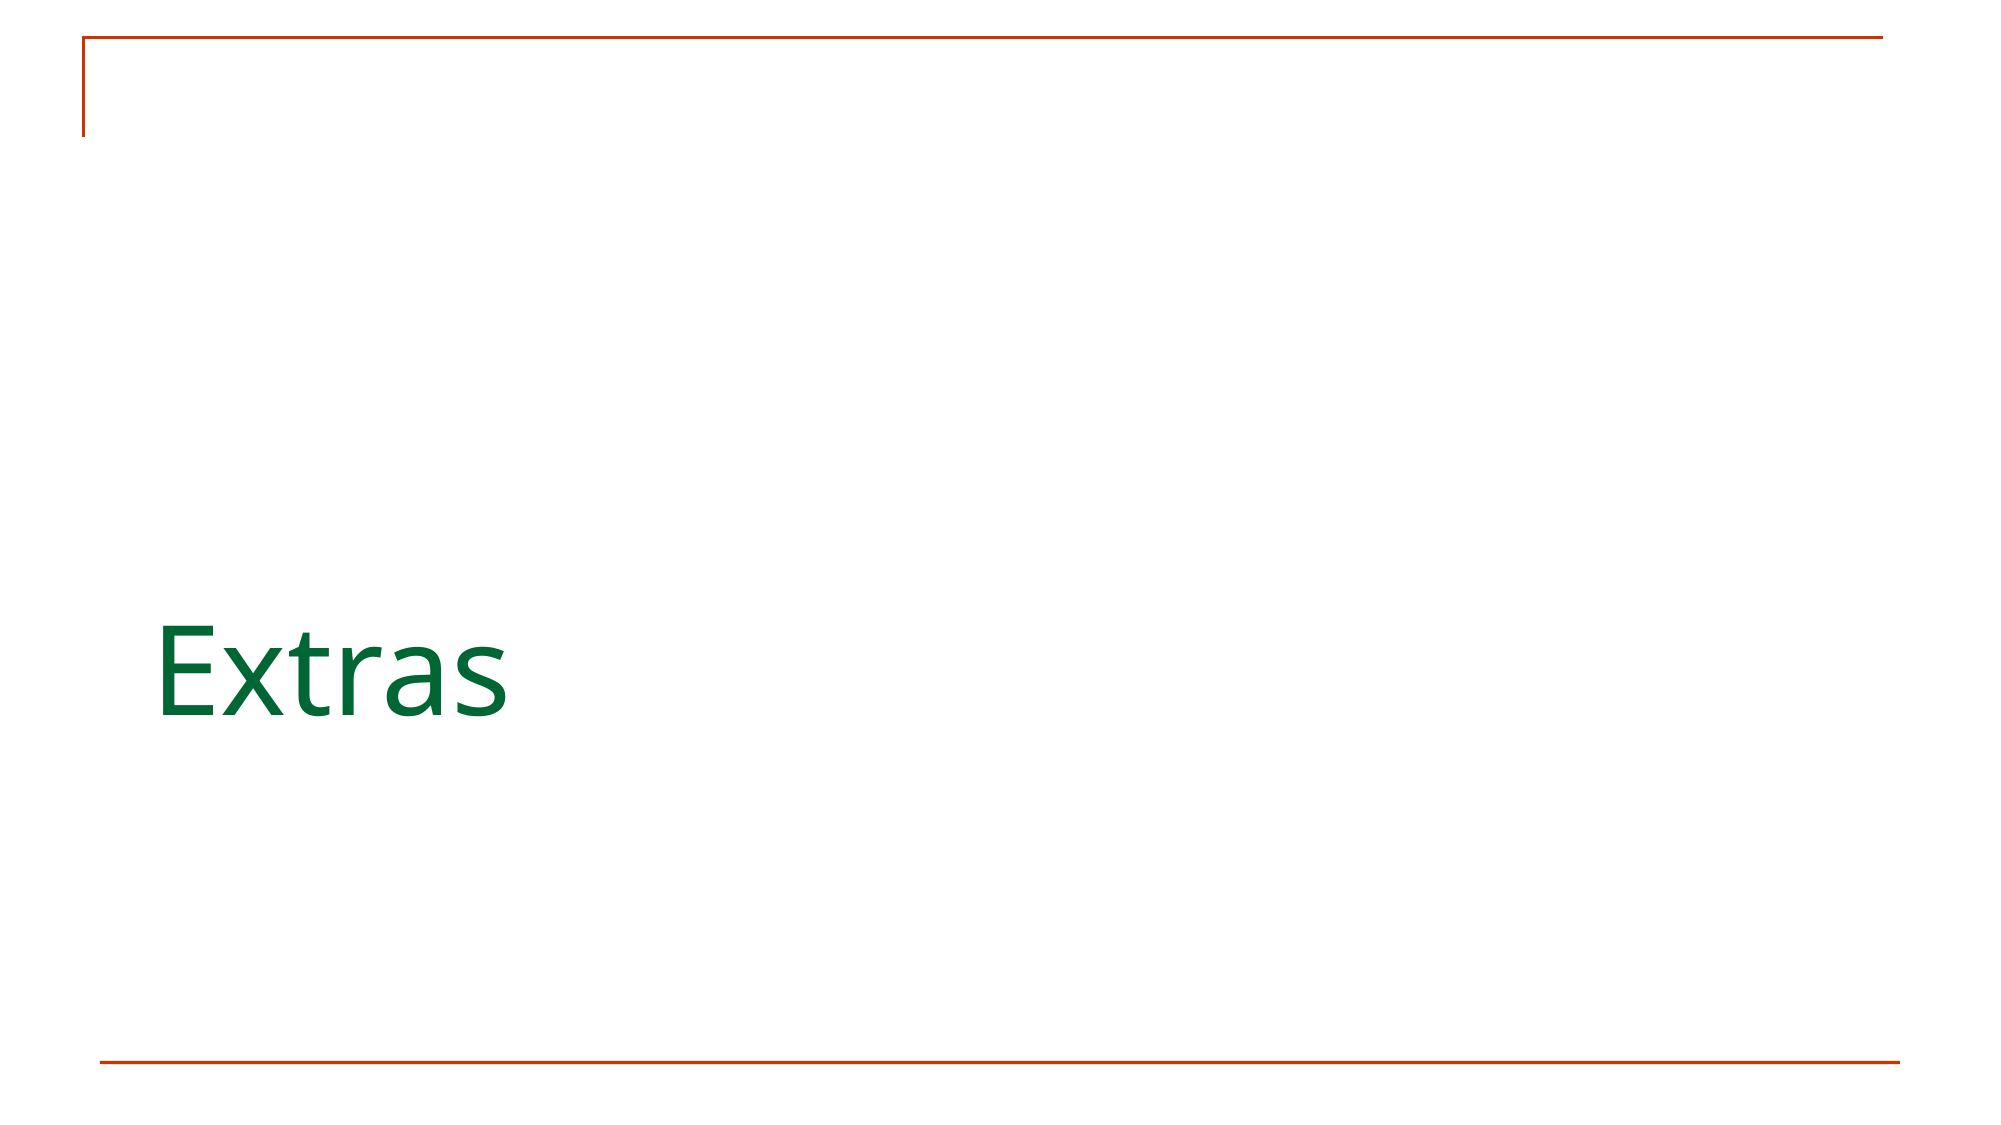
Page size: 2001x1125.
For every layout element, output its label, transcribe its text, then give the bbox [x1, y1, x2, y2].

title Extras [136, 280, 1862, 749]
